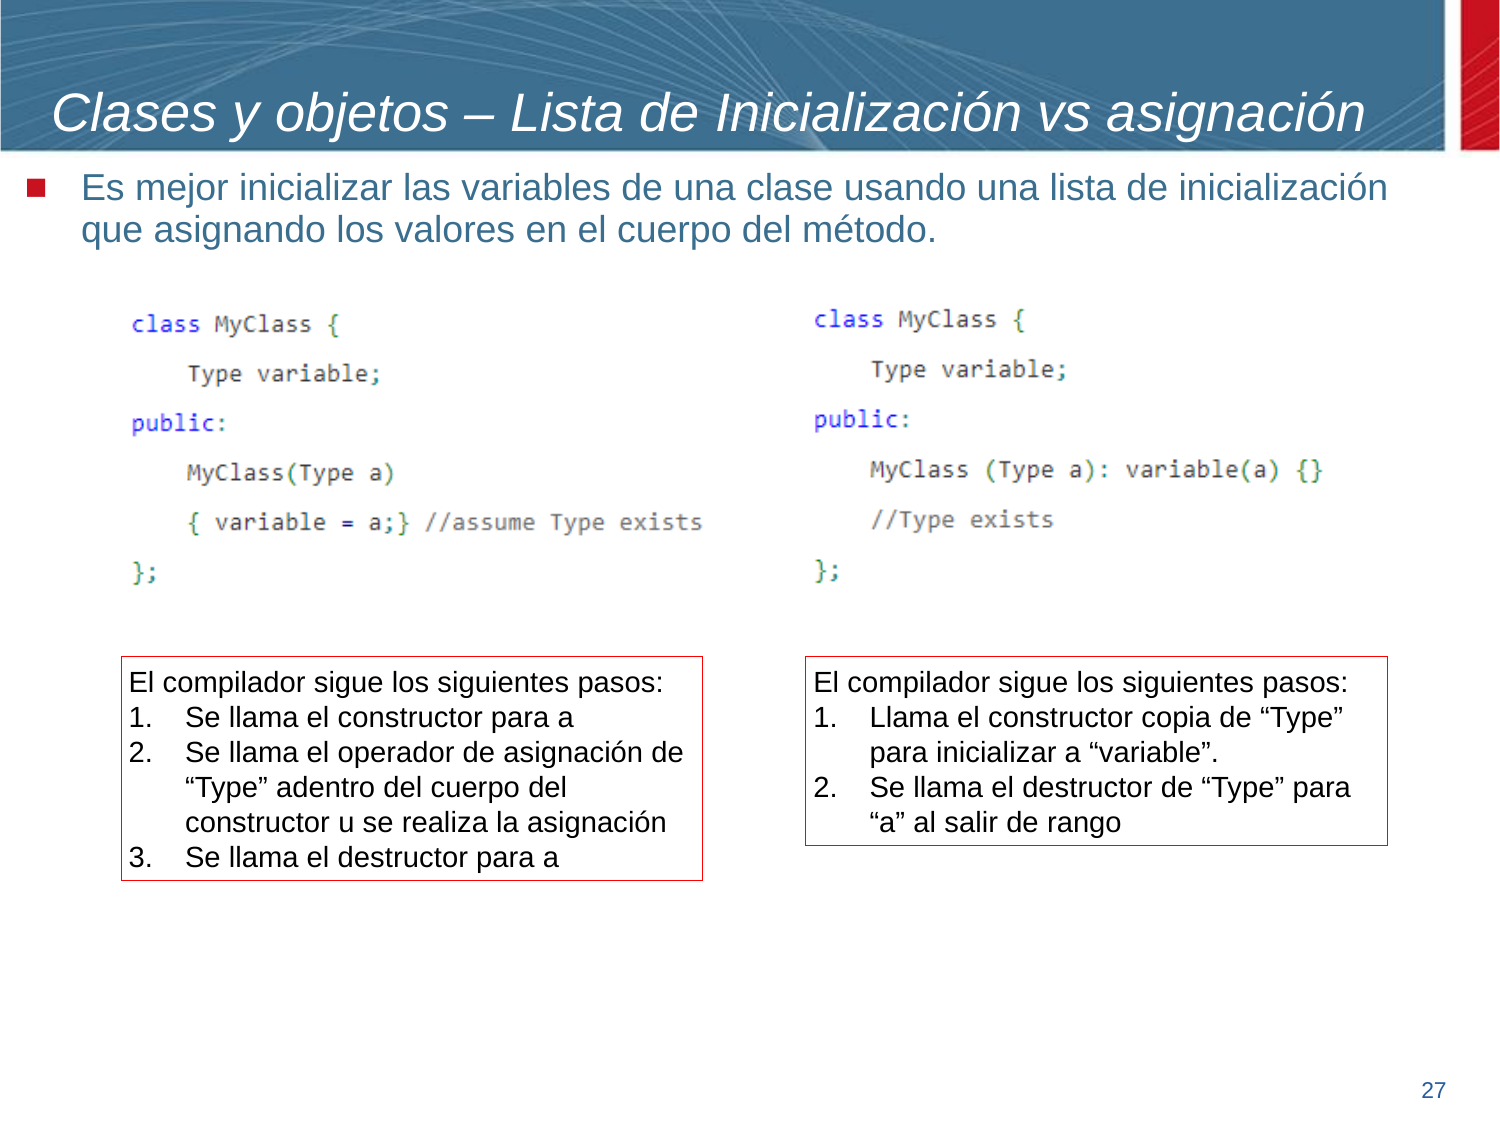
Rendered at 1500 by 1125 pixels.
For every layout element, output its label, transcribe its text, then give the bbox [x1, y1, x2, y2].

slide_number 27 [1419, 1078, 1449, 1104]
picture [0, 0, 1500, 158]
text_box El compilador sigue los siguientes pasos: Llama el constructor copia de “Type” para inicializar a “variable”. Se llama el destructor de “Type” para “a” al salir de rango [805, 656, 1388, 846]
picture [120, 304, 706, 594]
text_box El compilador sigue los siguientes pasos: Se llama el constructor para a Se llama el operador de asignación de “Type” adentro del cuerpo del constructor u se realiza la asignación Se llama el destructor para a [121, 656, 703, 881]
title Clases y objetos – Lista de Inicialización vs asignación [51, 3, 1403, 145]
picture [805, 297, 1342, 594]
list Es mejor inicializar las variables de una clase usando una lista de inicialización que asignando los valores en el cuerpo del método. [24, 165, 1443, 1043]
